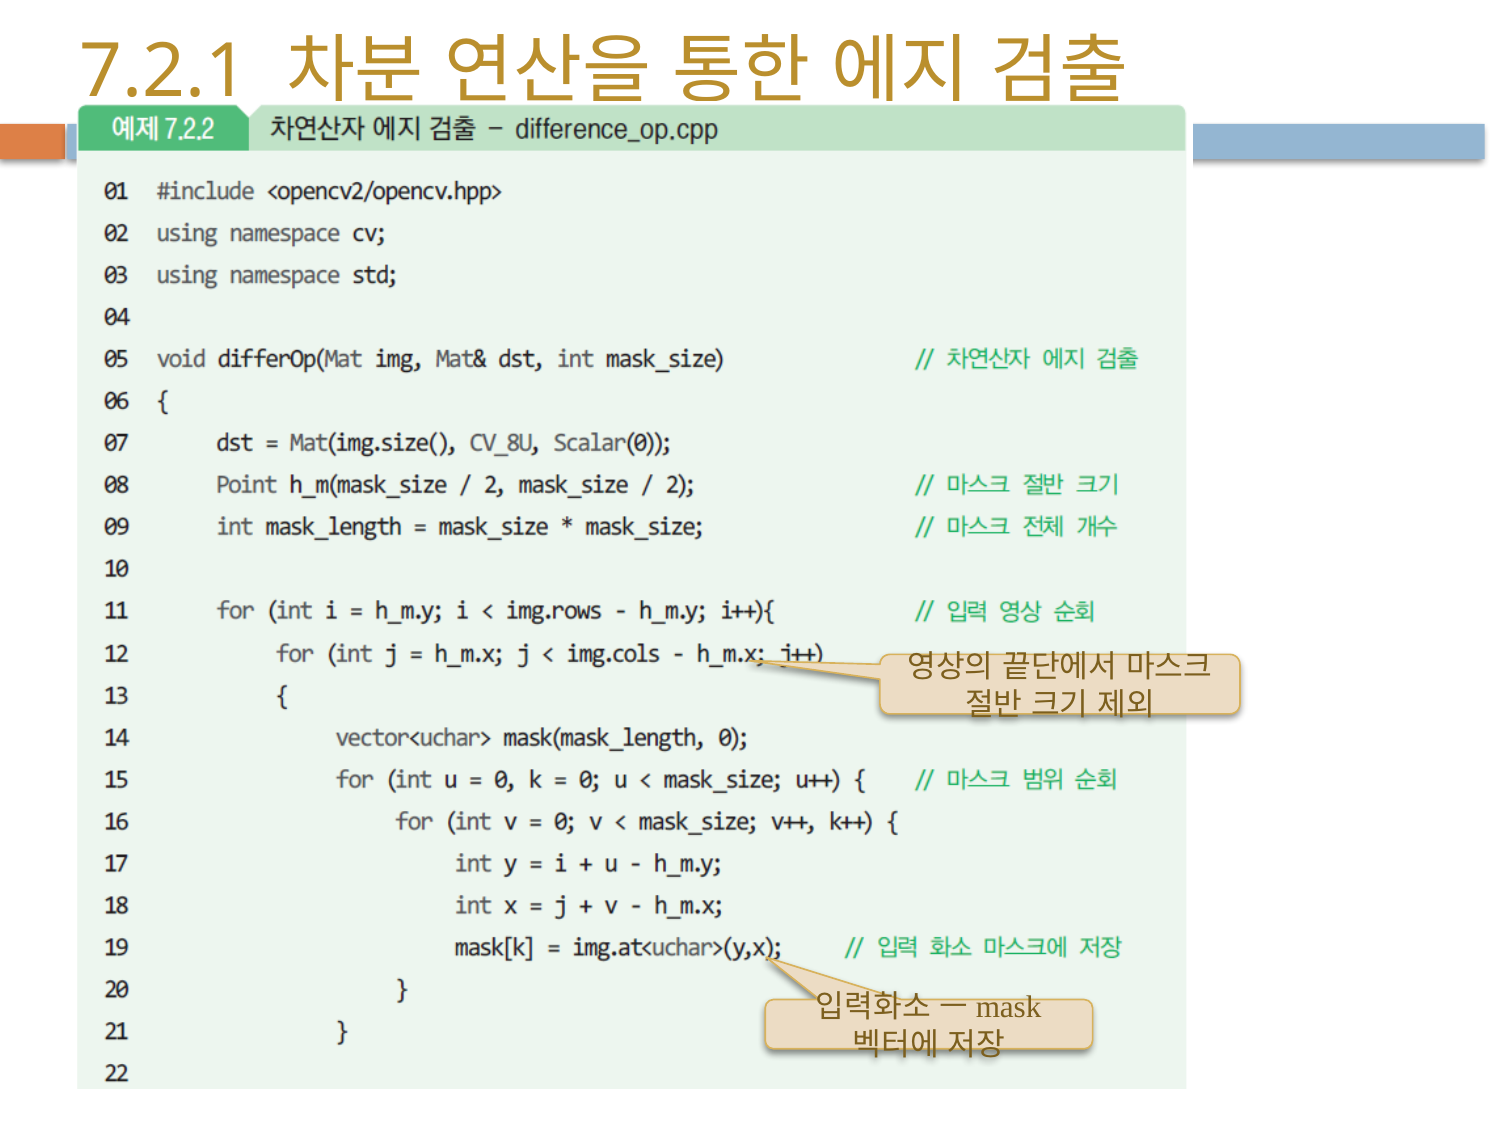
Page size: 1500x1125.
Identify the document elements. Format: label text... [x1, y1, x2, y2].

title 7.2.1 차분 연산을 통한 에지 검출 [64, 7, 1471, 126]
picture [76, 101, 1194, 1090]
text_box 영상의 끝단에서 마스크 절반 크기 제외 [1198, 653, 1241, 715]
